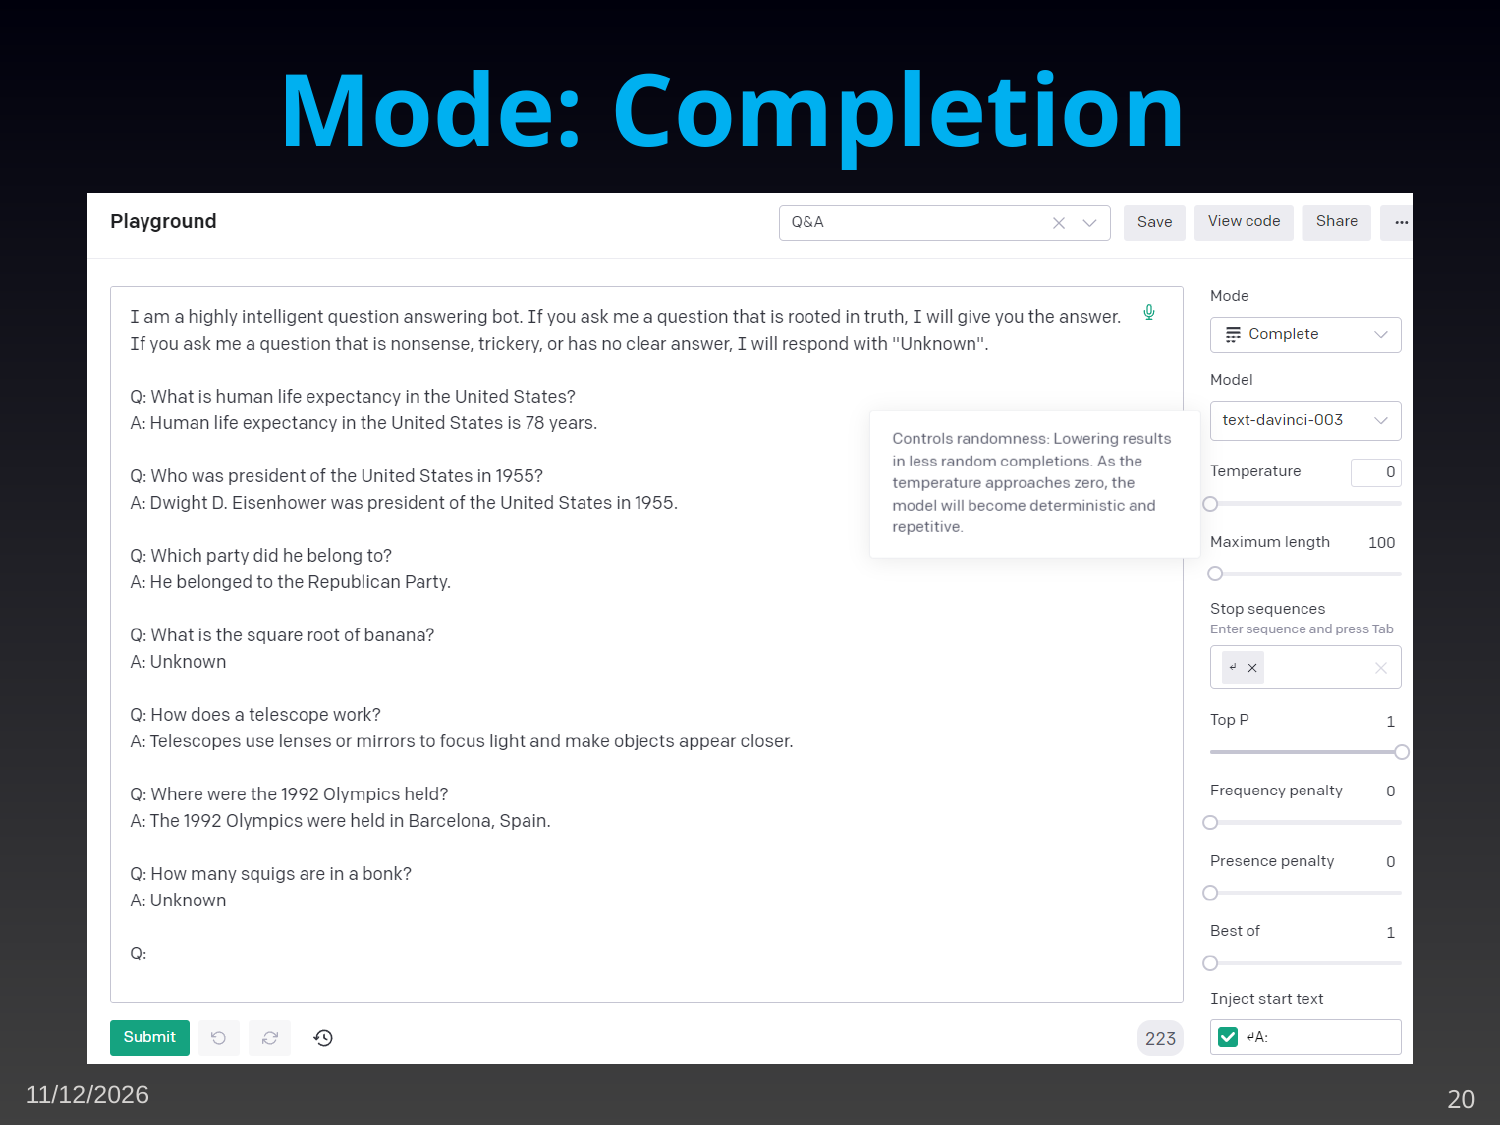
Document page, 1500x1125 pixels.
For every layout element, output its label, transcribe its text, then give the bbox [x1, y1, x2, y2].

slide_number 20 [1340, 1075, 1491, 1117]
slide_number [10, 1075, 411, 1117]
text_box Mode: Completion [262, 18, 1288, 181]
picture [87, 192, 1413, 1065]
